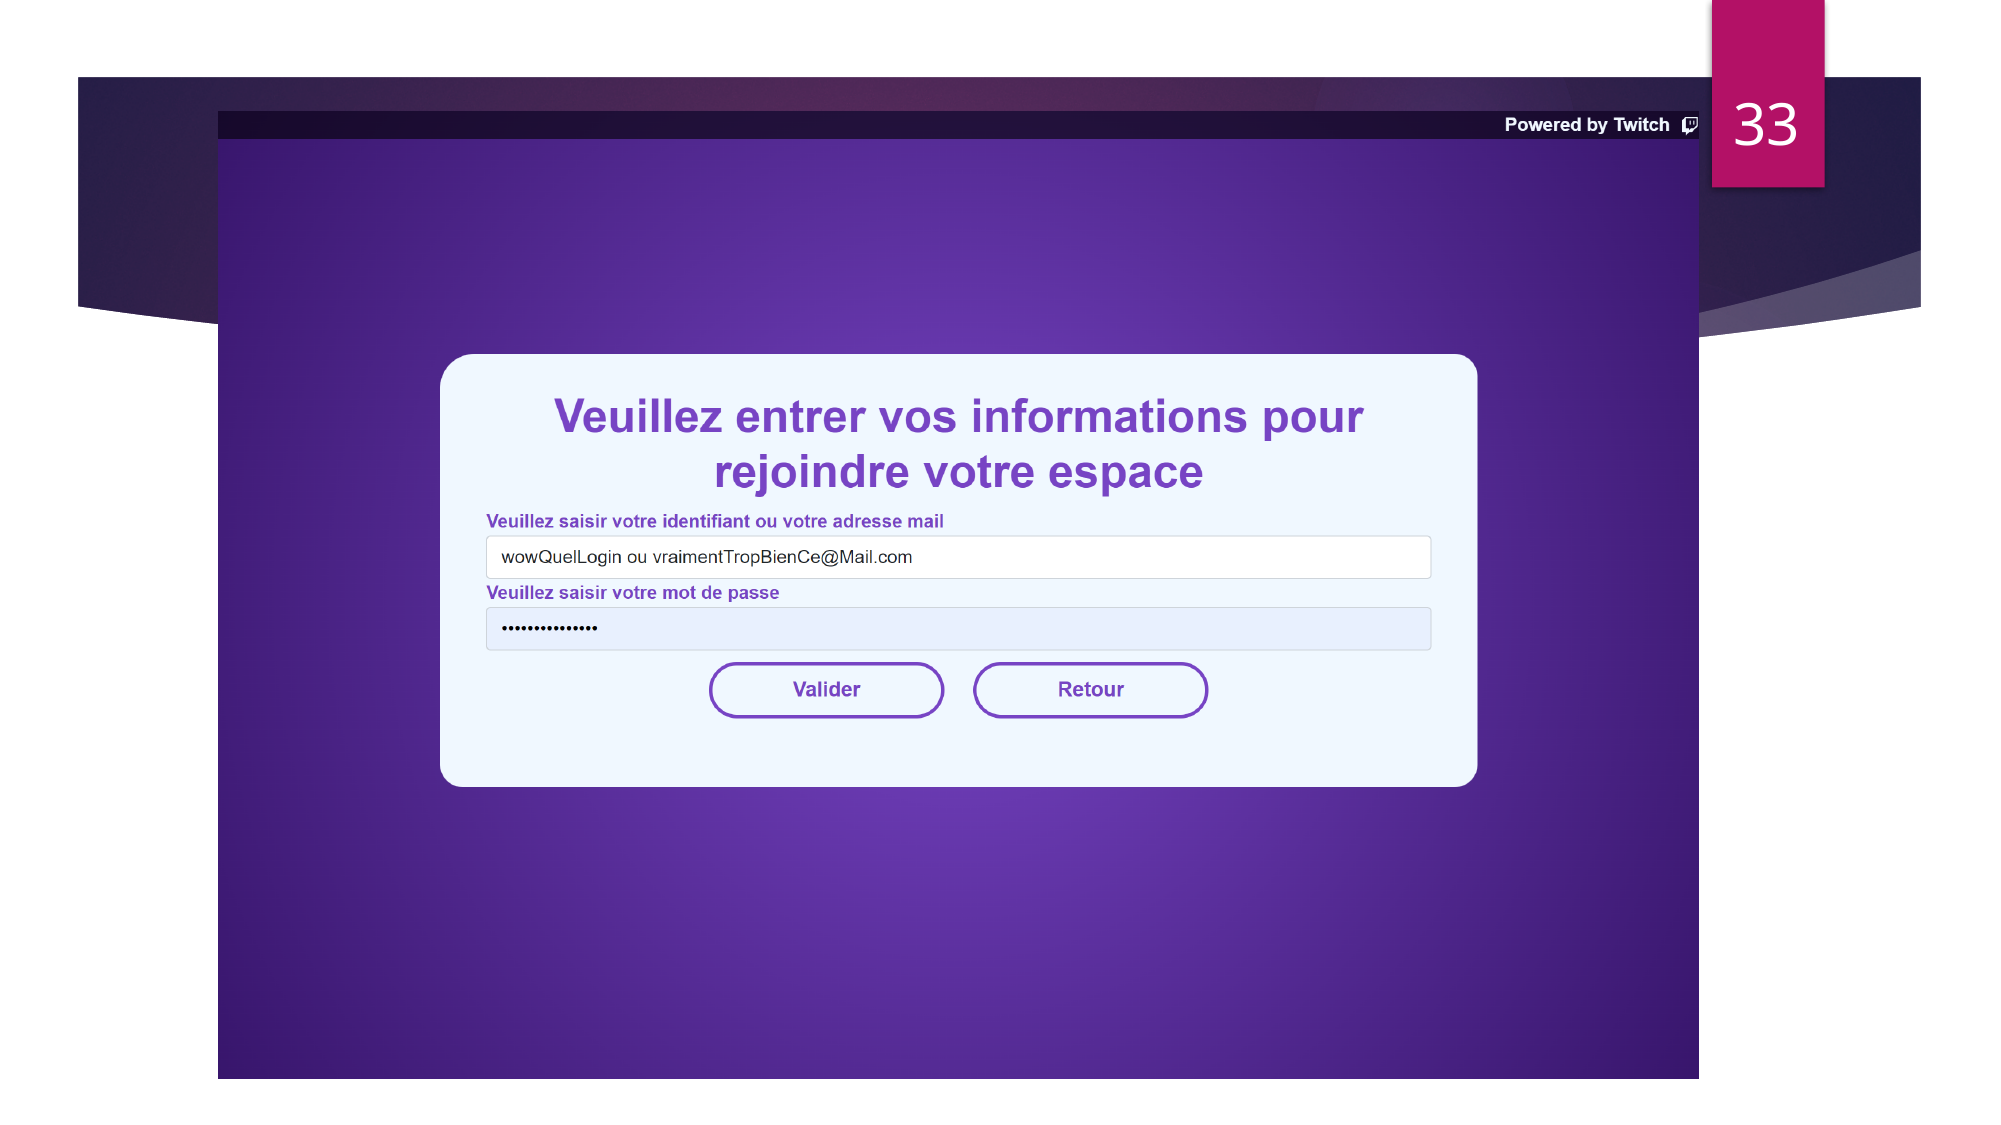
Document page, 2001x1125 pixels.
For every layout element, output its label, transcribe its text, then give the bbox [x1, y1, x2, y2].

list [217, 111, 1699, 1079]
slide_number 33 [1698, 48, 1836, 175]
